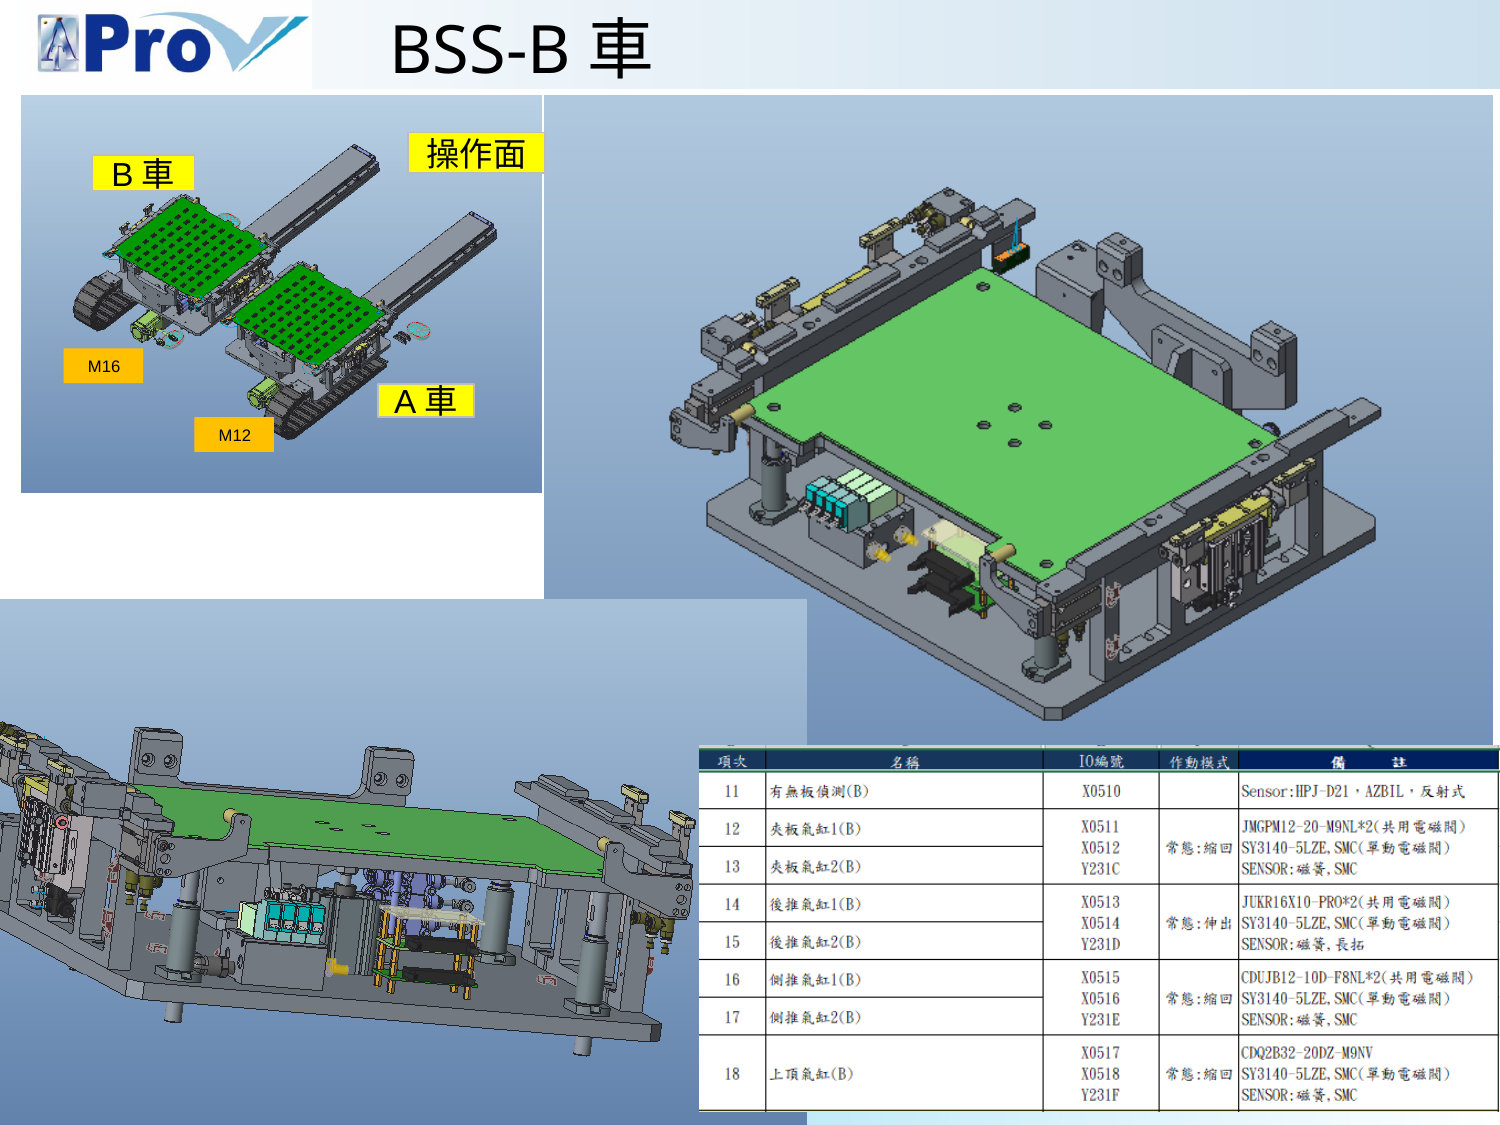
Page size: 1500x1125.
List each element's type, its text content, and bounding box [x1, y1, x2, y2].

picture [0, 94, 1500, 1125]
picture [21, 94, 543, 494]
text_box BSS-B車 [374, 4, 1500, 96]
picture [29, 0, 312, 89]
